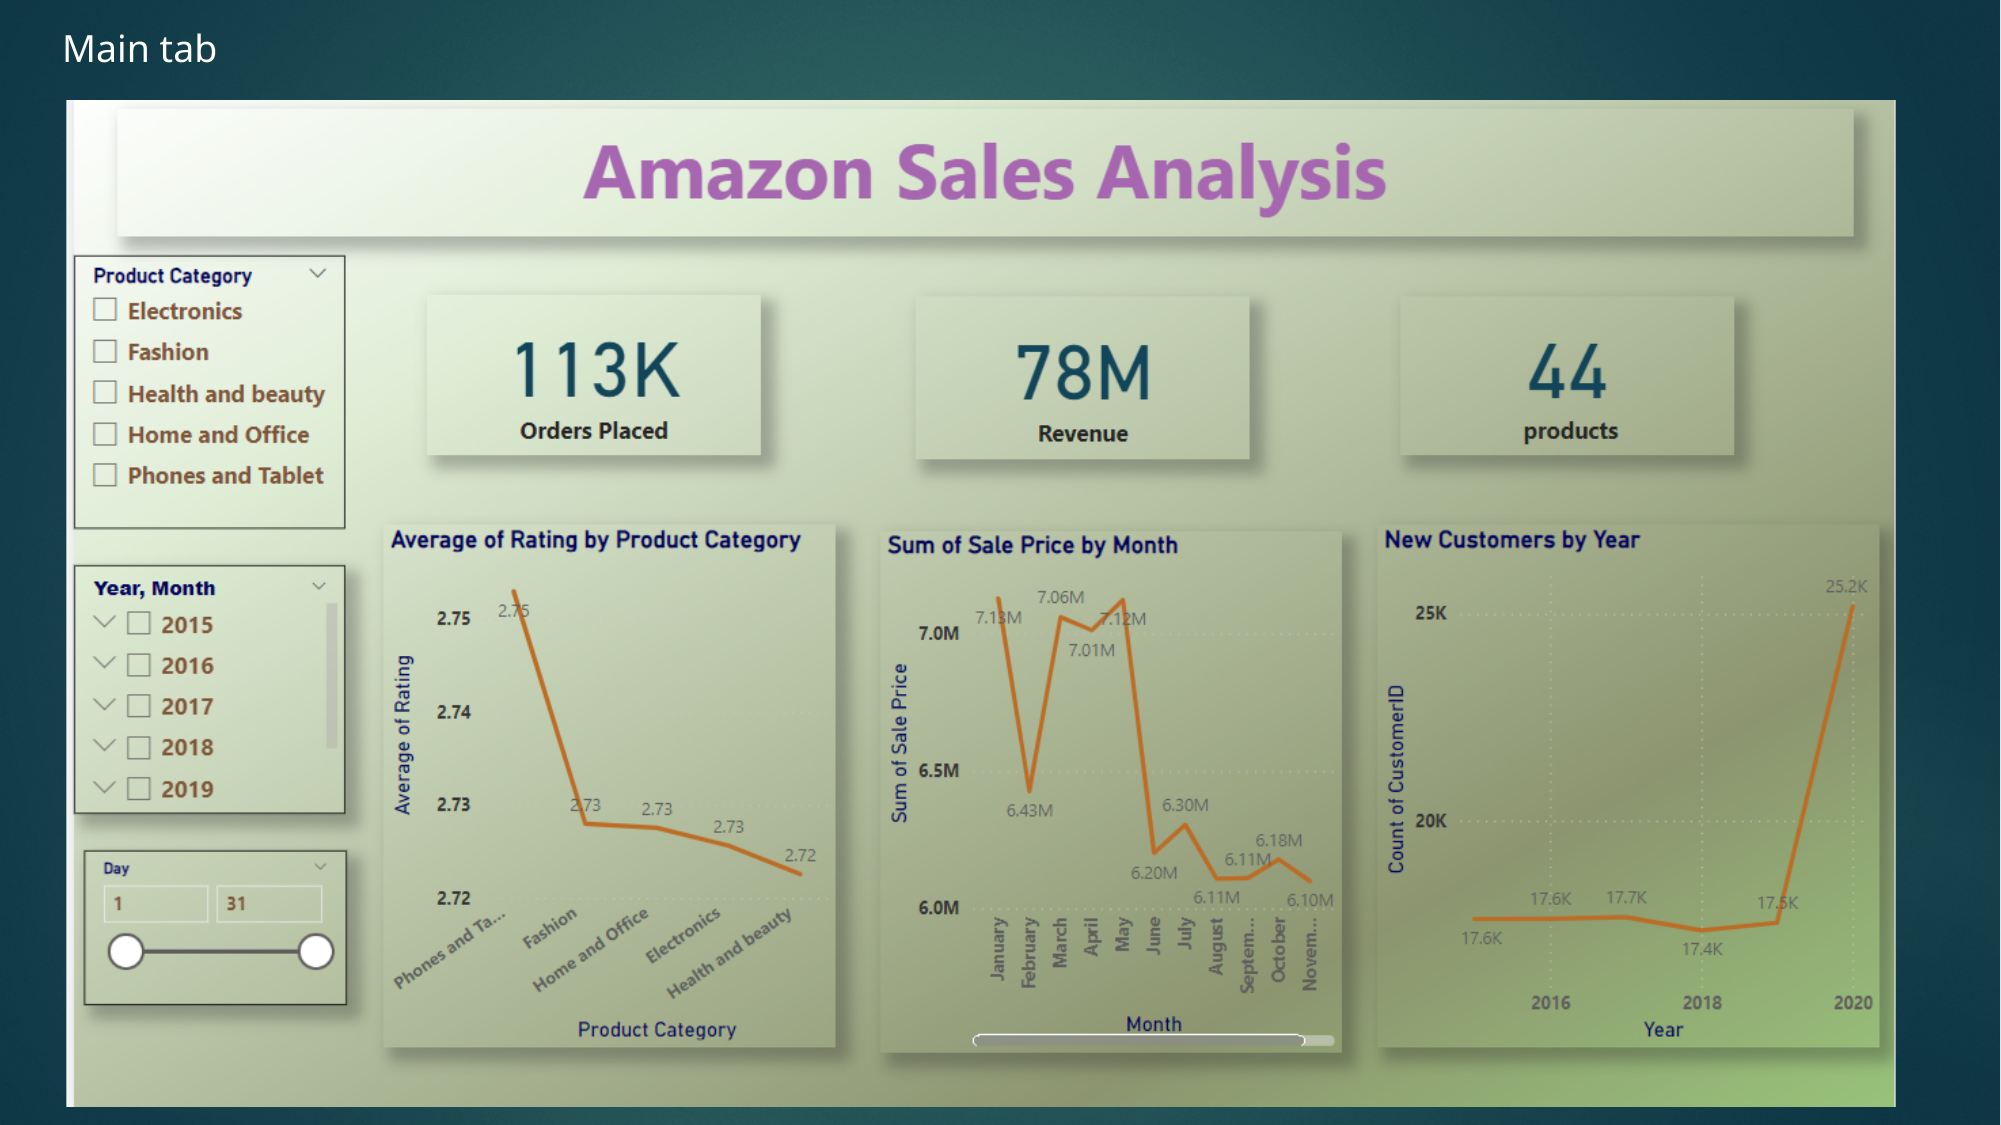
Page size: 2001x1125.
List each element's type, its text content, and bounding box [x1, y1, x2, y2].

text_box Main tab [0, 17, 280, 78]
picture [66, 99, 1896, 1108]
